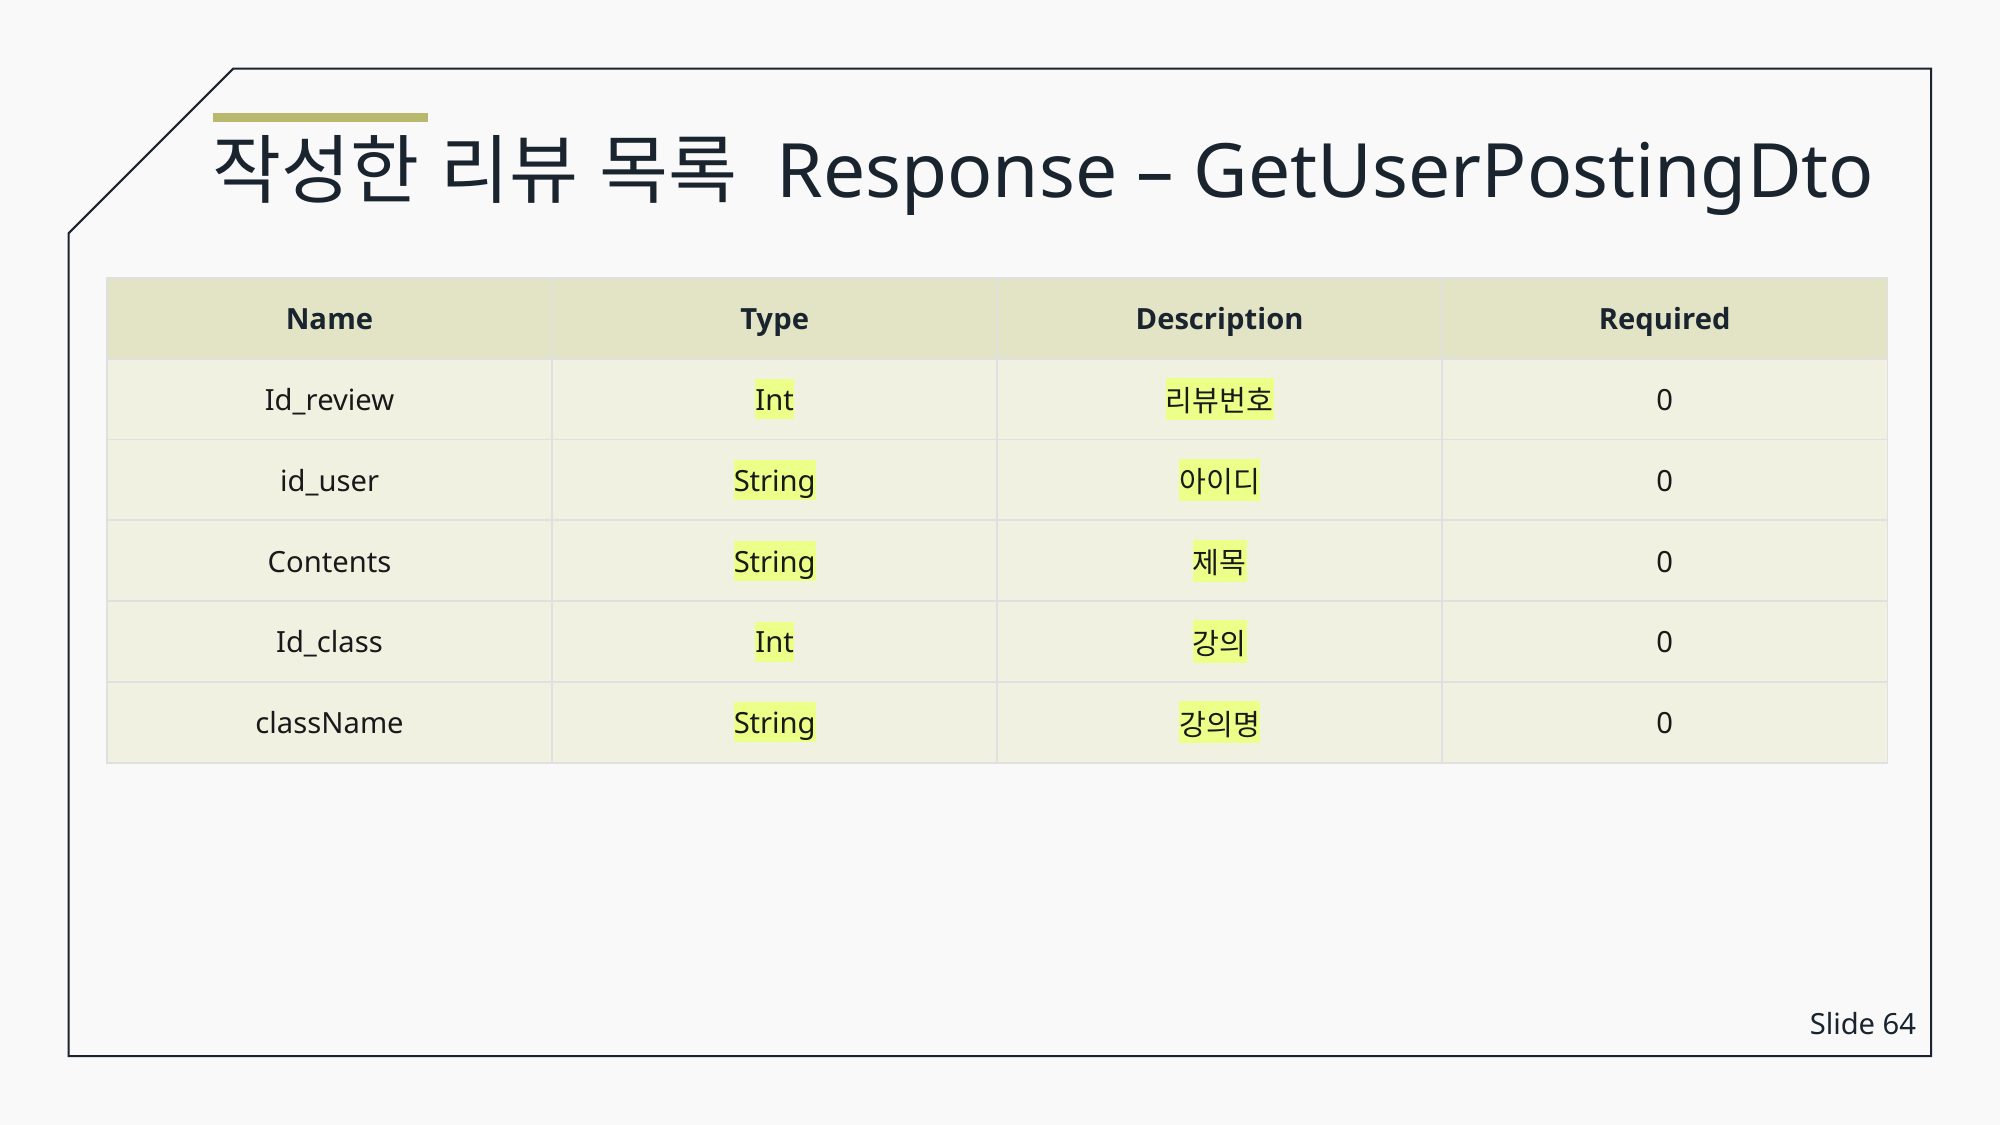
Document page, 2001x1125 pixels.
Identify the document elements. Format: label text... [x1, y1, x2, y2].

table_cell 제목 [998, 521, 1441, 600]
table_header Description [998, 279, 1441, 358]
table_cell className [108, 683, 551, 762]
table_cell 아이디 [998, 440, 1441, 519]
table_cell Id_review [108, 360, 551, 439]
table_cell 0 [1443, 360, 1887, 439]
table_cell 리뷰번호 [998, 360, 1441, 439]
table_header Name [108, 279, 551, 358]
table_cell Int [553, 360, 996, 439]
table_cell 강의명 [998, 683, 1441, 762]
table_cell Int [553, 602, 996, 681]
table_cell 0 [1443, 683, 1887, 762]
table_header Required [1443, 279, 1887, 358]
table_cell 강의 [998, 602, 1441, 681]
list 작성한 리뷰 목록 Response – GetUserPostingDto [197, 125, 1932, 231]
table_cell 0 [1443, 440, 1887, 519]
table_header Type [553, 279, 996, 358]
table_cell Contents [108, 521, 551, 600]
table_cell 0 [1443, 602, 1887, 681]
table_cell id_user [108, 440, 551, 519]
table_cell String [553, 521, 996, 600]
table_cell String [553, 440, 996, 519]
table_cell 0 [1443, 521, 1887, 600]
table_cell Id_class [108, 602, 551, 681]
table_cell String [553, 683, 996, 762]
